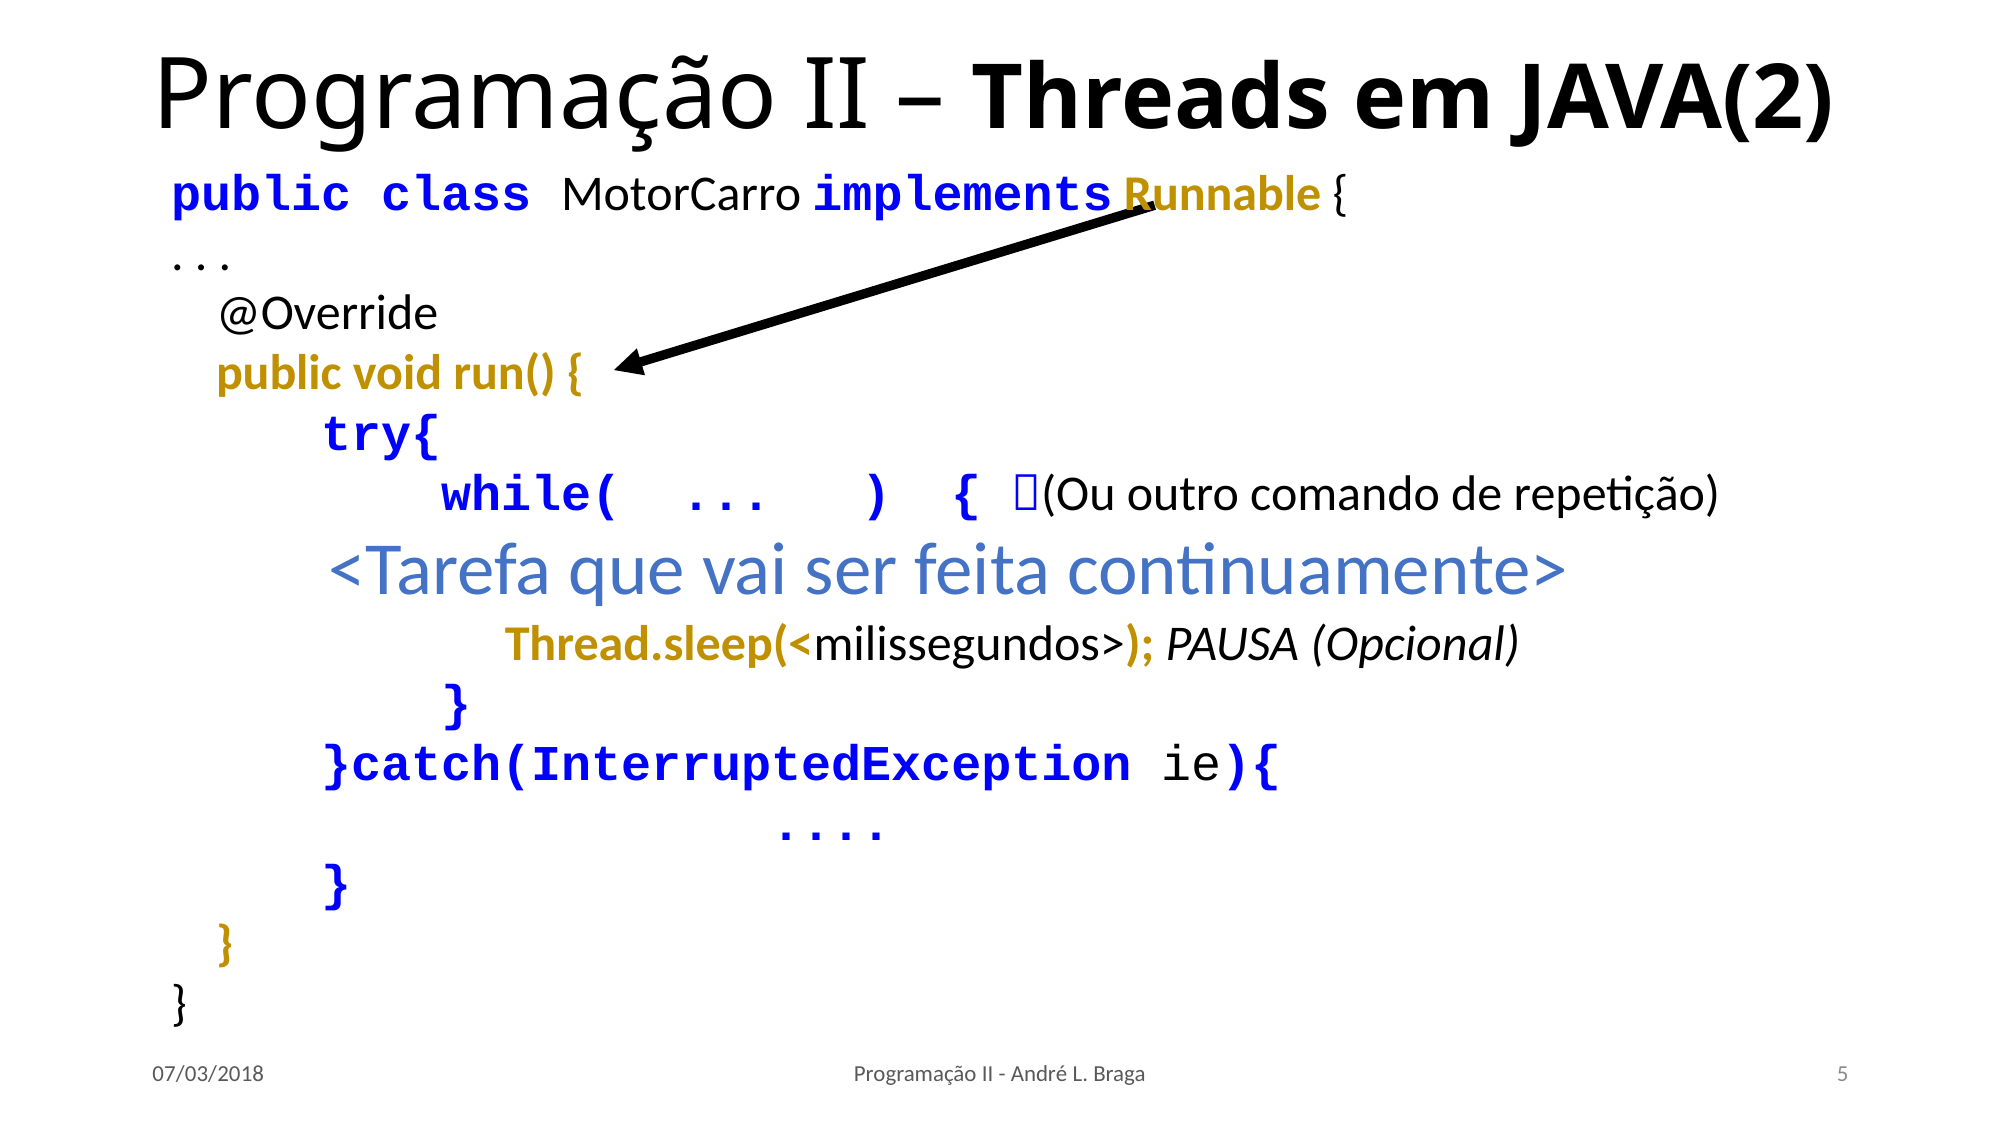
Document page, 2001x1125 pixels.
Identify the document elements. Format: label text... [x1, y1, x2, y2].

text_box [614, 205, 1155, 371]
footer Programação II - André L. Braga [662, 1042, 1338, 1103]
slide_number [137, 1042, 588, 1103]
text_box public class MotorCarro implements Runnable { . . . @Override public void run() { try{ while( ... ) { (Ou outro comando de repetição) <Tarefa que vai ser feita continuamente> Thread.sleep(<milissegundos>); PAUSA (Opcional) } }catch(InterruptedException ie){ .... } } } [156, 152, 1785, 1038]
title Programação II – Threads em JAVA(2) [137, 0, 1863, 206]
slide_number 5 [1413, 1042, 1864, 1103]
